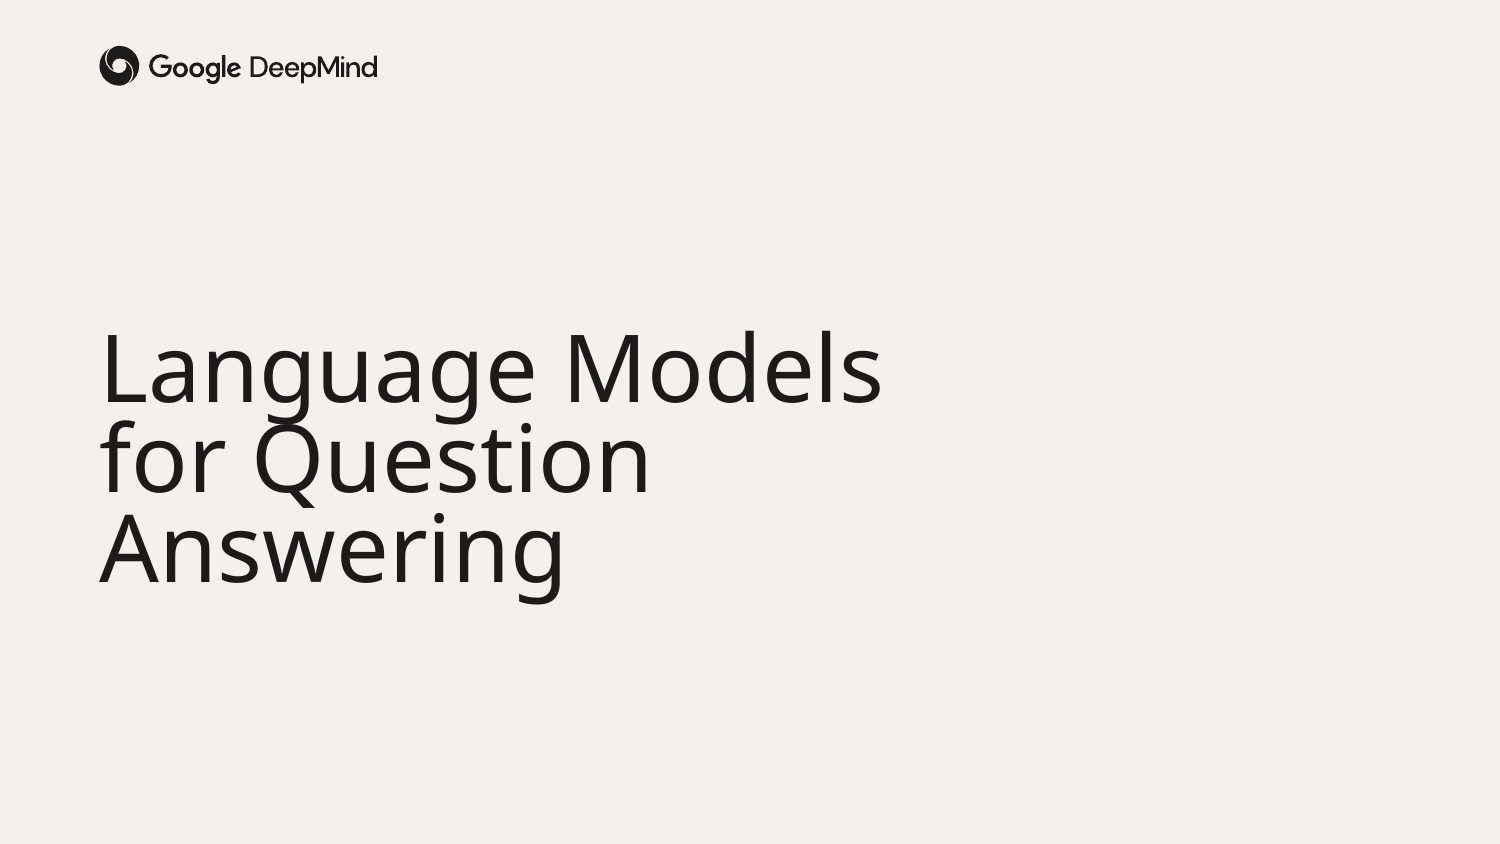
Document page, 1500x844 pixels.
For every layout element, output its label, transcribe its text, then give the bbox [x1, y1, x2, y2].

title Language Models for Question Answering [99, 331, 1027, 602]
